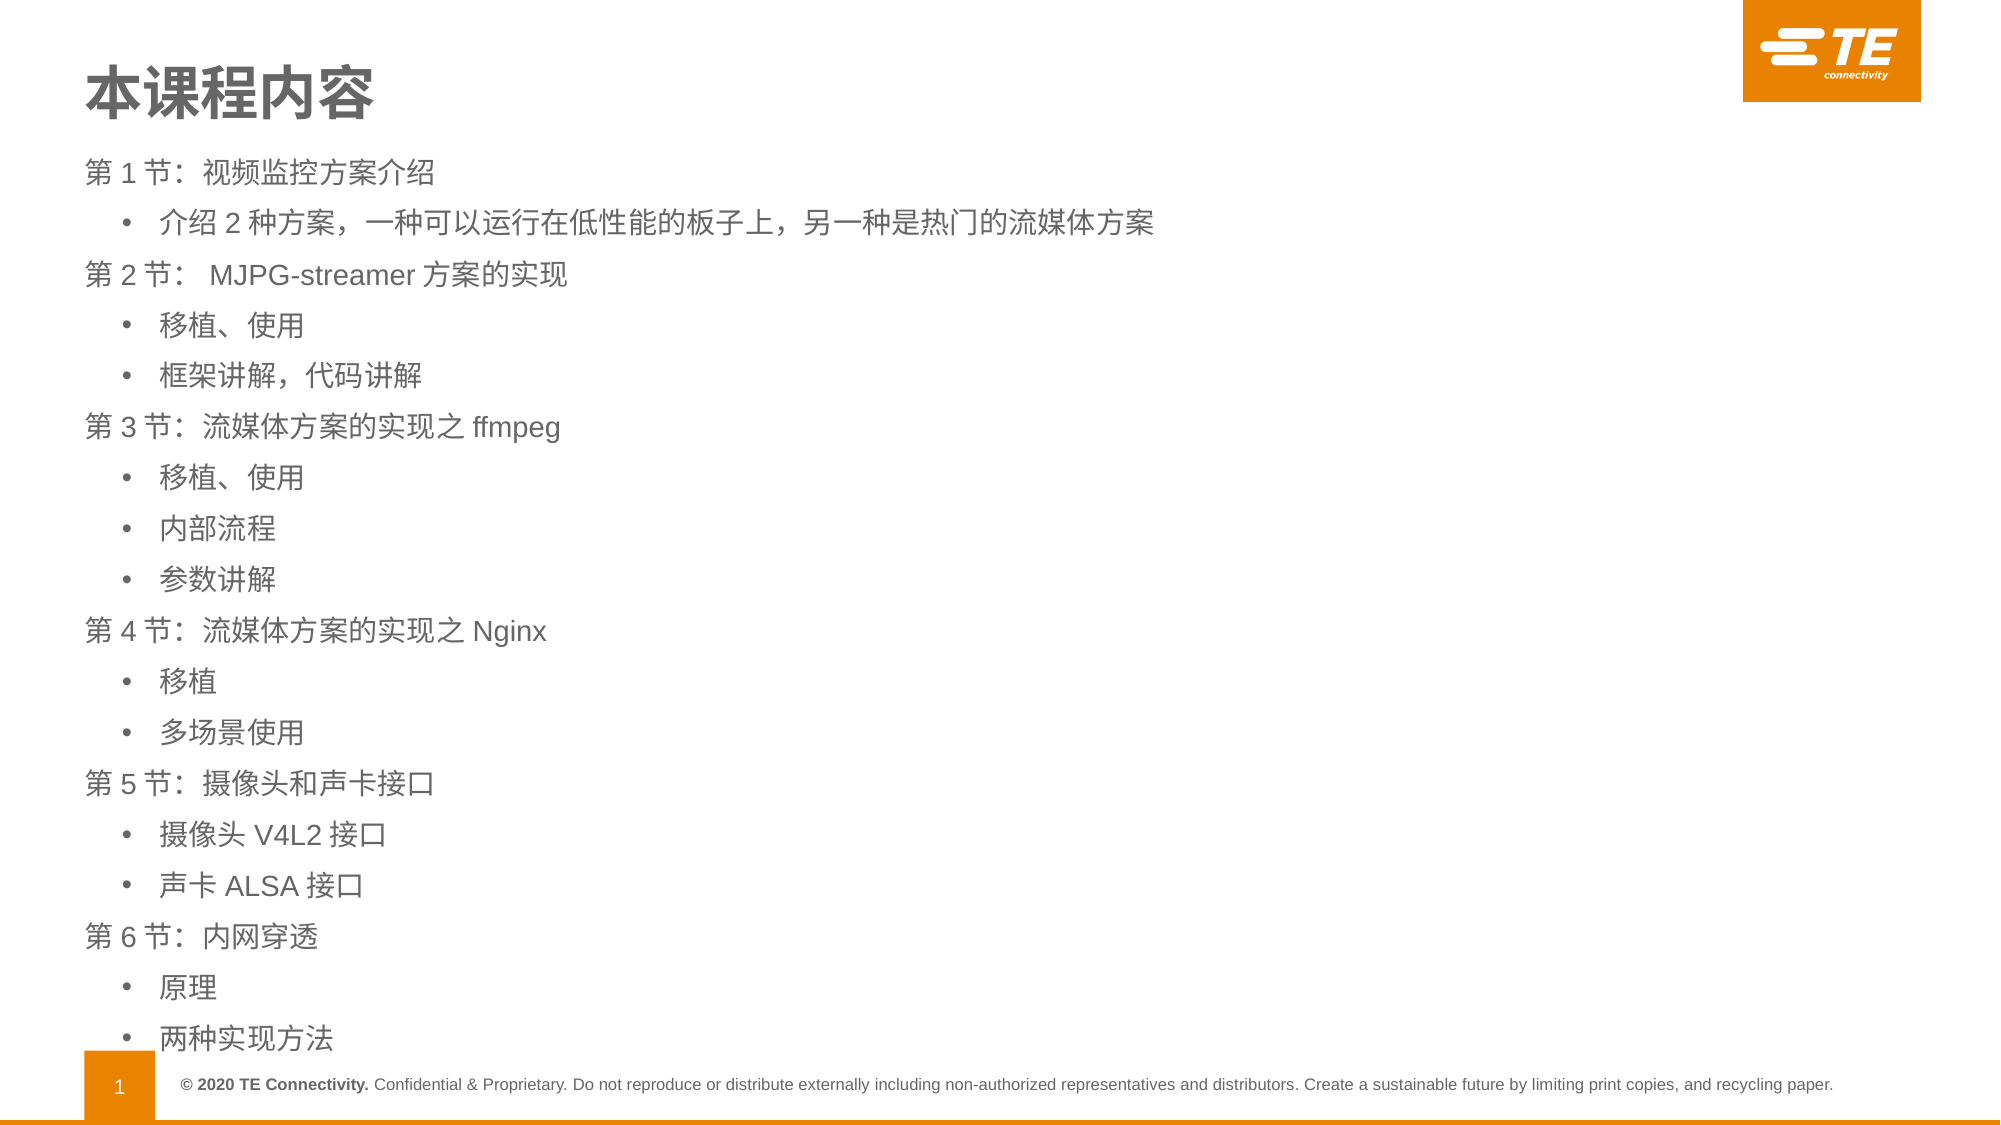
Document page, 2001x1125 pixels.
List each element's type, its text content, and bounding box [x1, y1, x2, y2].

picture [1743, 0, 1921, 102]
text_box 第1节：视频监控方案介绍 介绍2种方案，一种可以运行在低性能的板子上，另一种是热门的流媒体方案 第2节：MJPG-streamer方案的实现 移植、使用 框架讲解，代码讲解 第3节：流媒体方案的实现之ffmpeg 移植、使用 内部流程 参数讲解 第4节：流媒体方案的实现之Nginx 移植 多场景使用 第5节：摄像头和声卡接口 摄像头V4L2接口 声卡ALSA接口 第6节：内网穿透 原理 两种实现方法 [84, 150, 1916, 1069]
slide_number 1 [84, 1069, 155, 1121]
title 本课程内容 [84, 56, 1697, 132]
